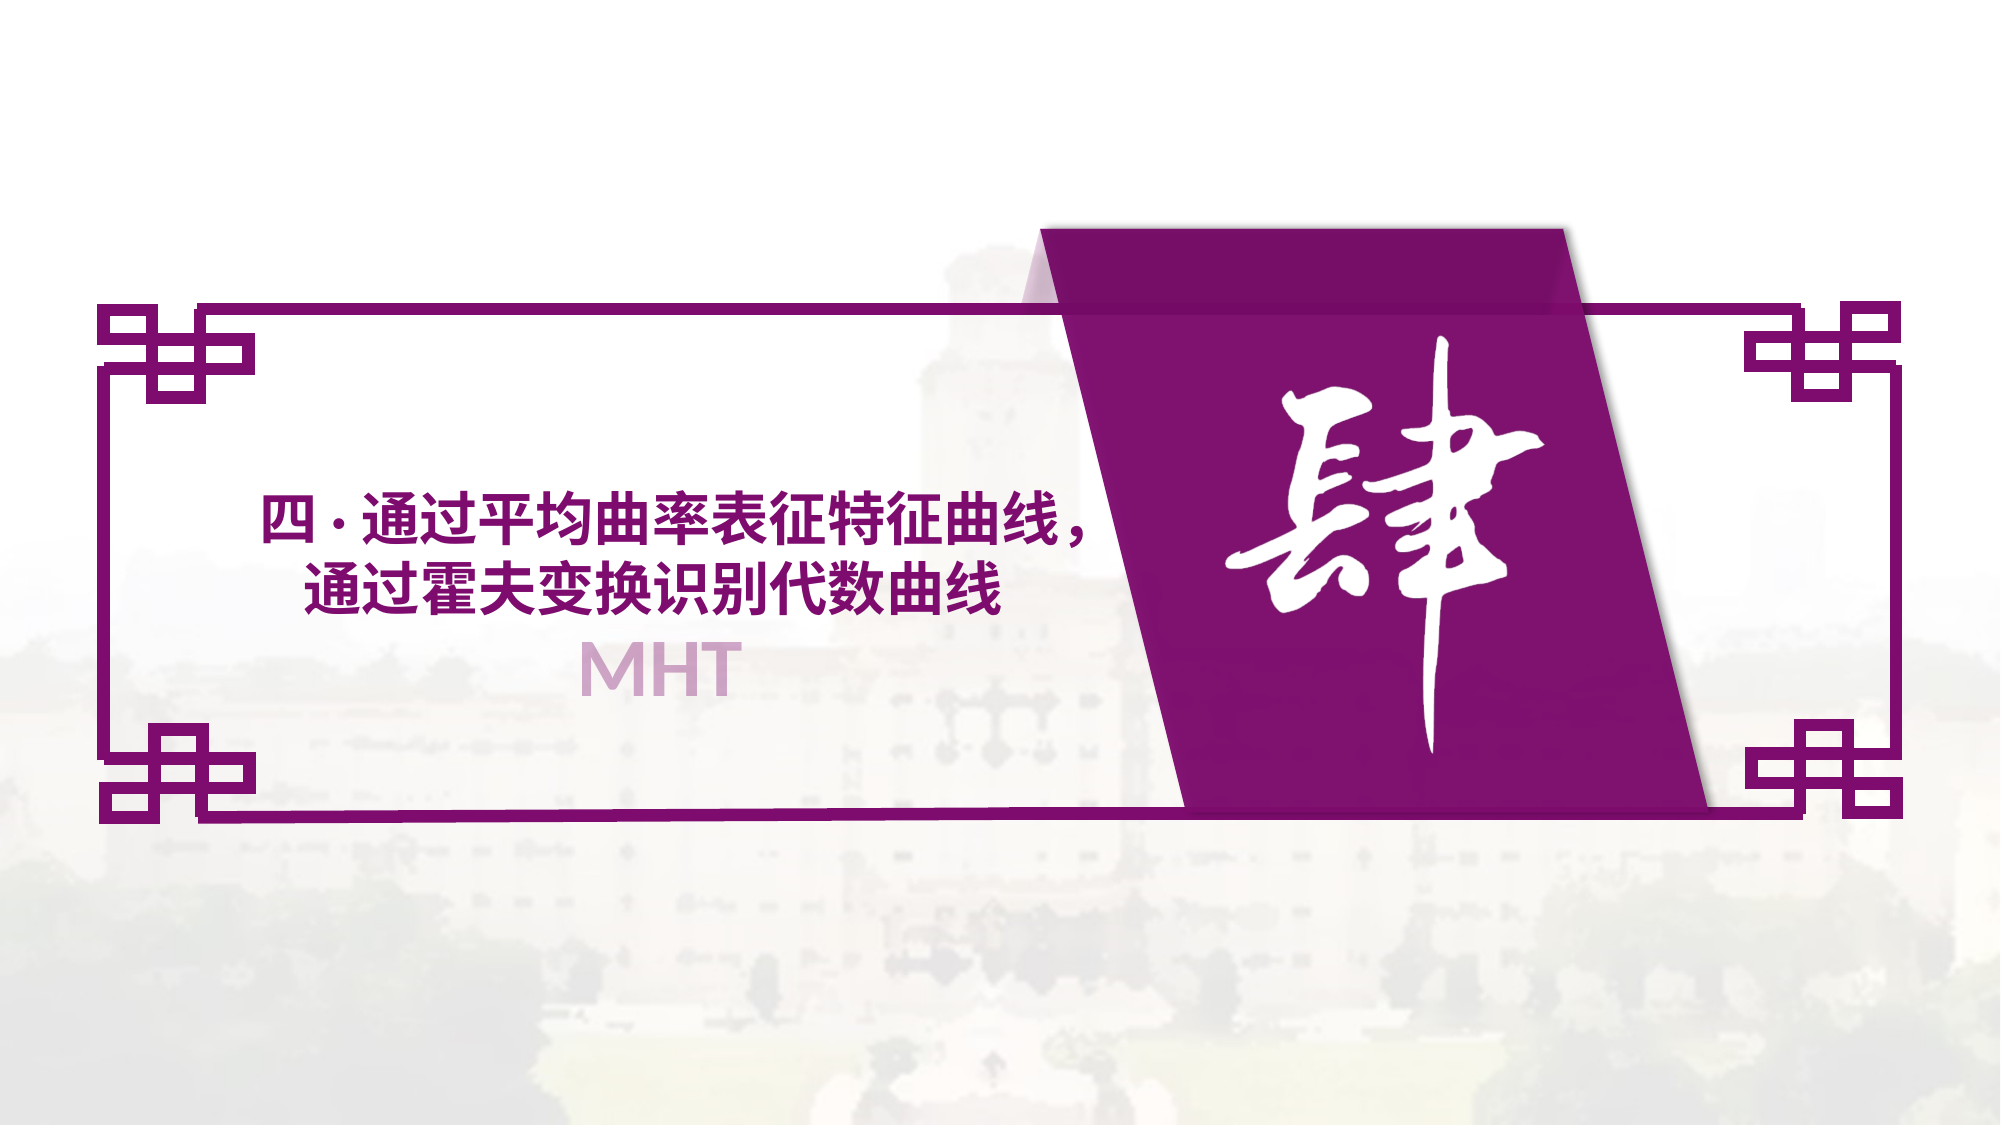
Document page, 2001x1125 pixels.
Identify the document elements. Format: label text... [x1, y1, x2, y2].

picture [0, 0, 2001, 1125]
text_box 四·通过平均曲率表征特征曲线，通过霍夫变换识别代数曲线 [235, 474, 1084, 630]
text_box MHT [258, 605, 1061, 721]
